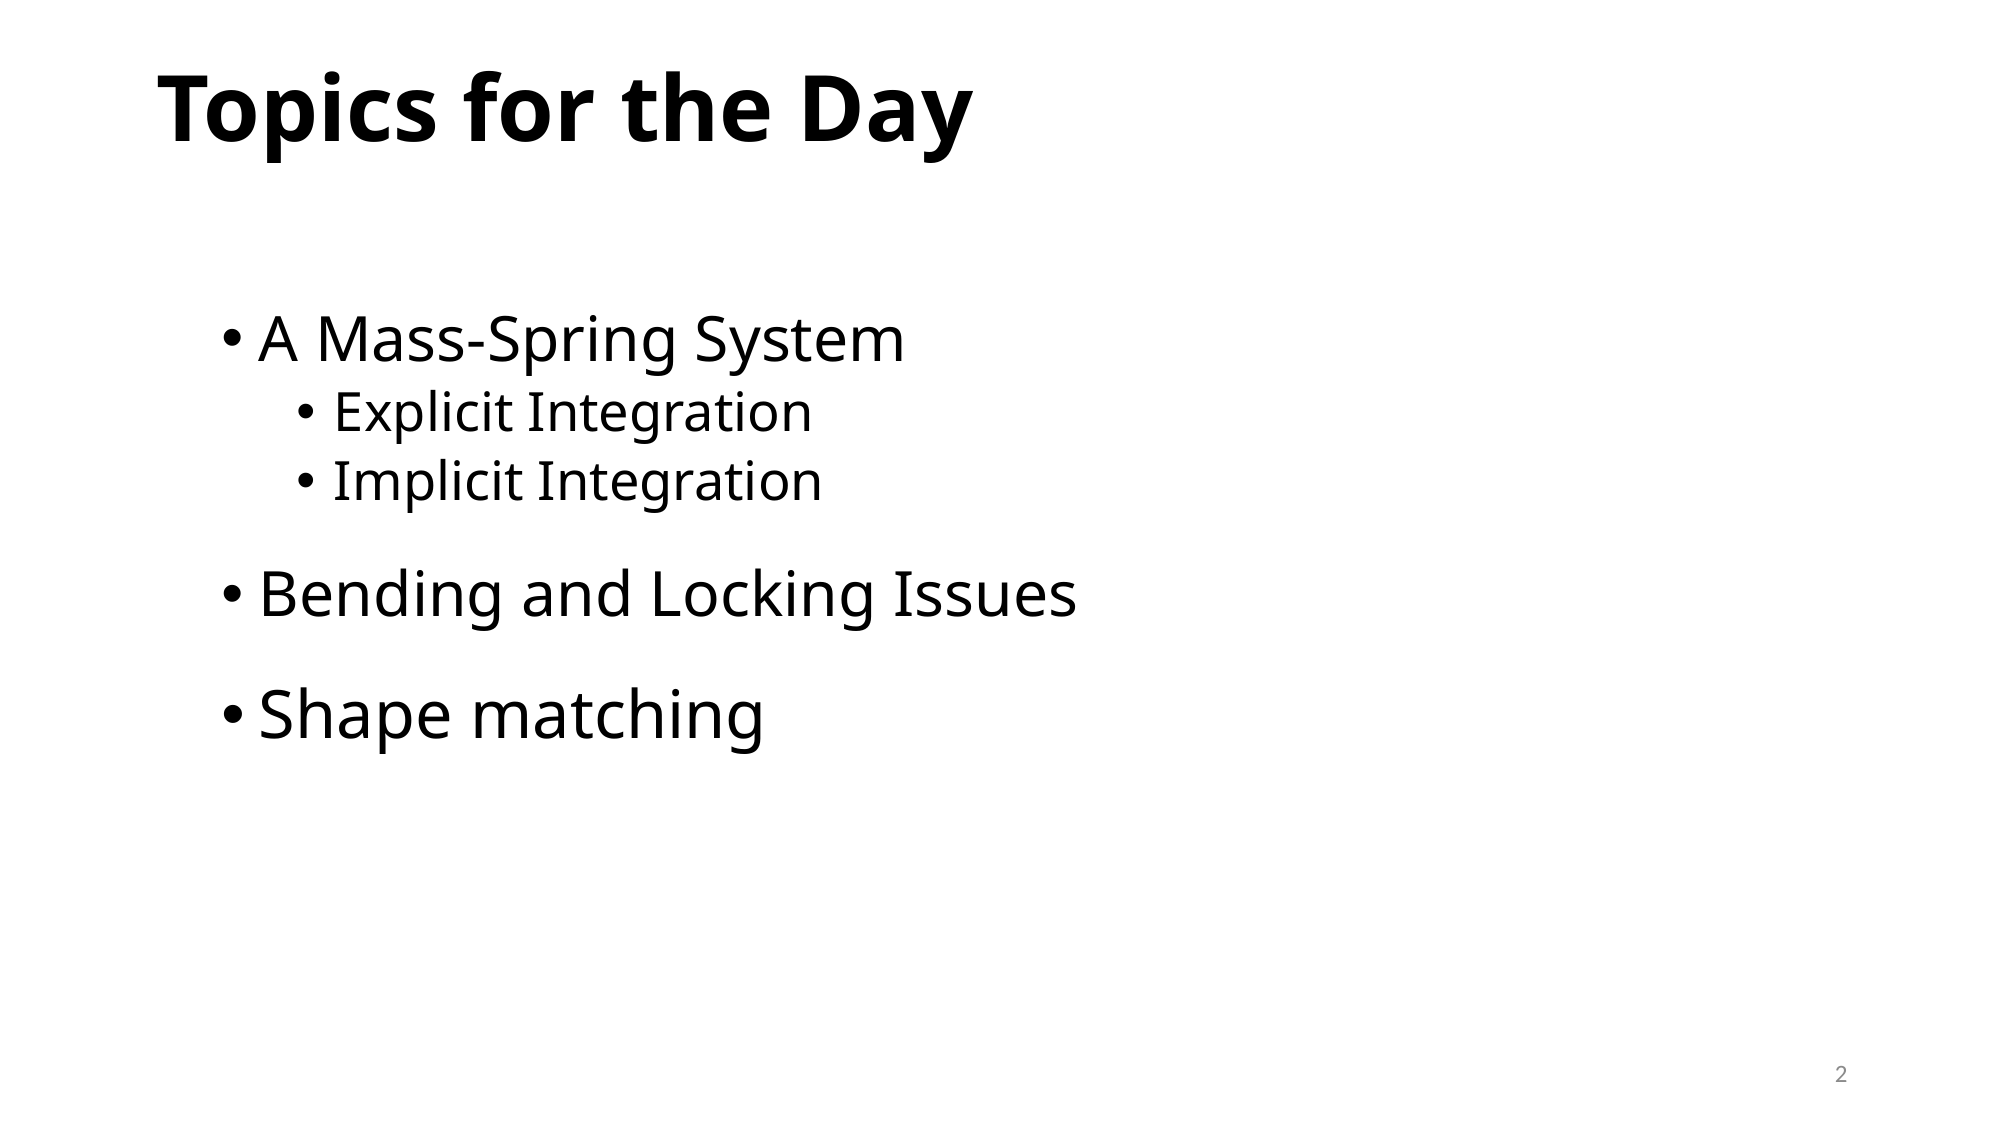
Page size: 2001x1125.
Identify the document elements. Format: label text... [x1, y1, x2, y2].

title Topics for the Day [141, 3, 1867, 221]
slide_number 2 [1412, 1042, 1863, 1103]
list A Mass-Spring System Explicit Integration Implicit Integration Bending and Locking Issues Shape matching [206, 299, 1776, 1017]
